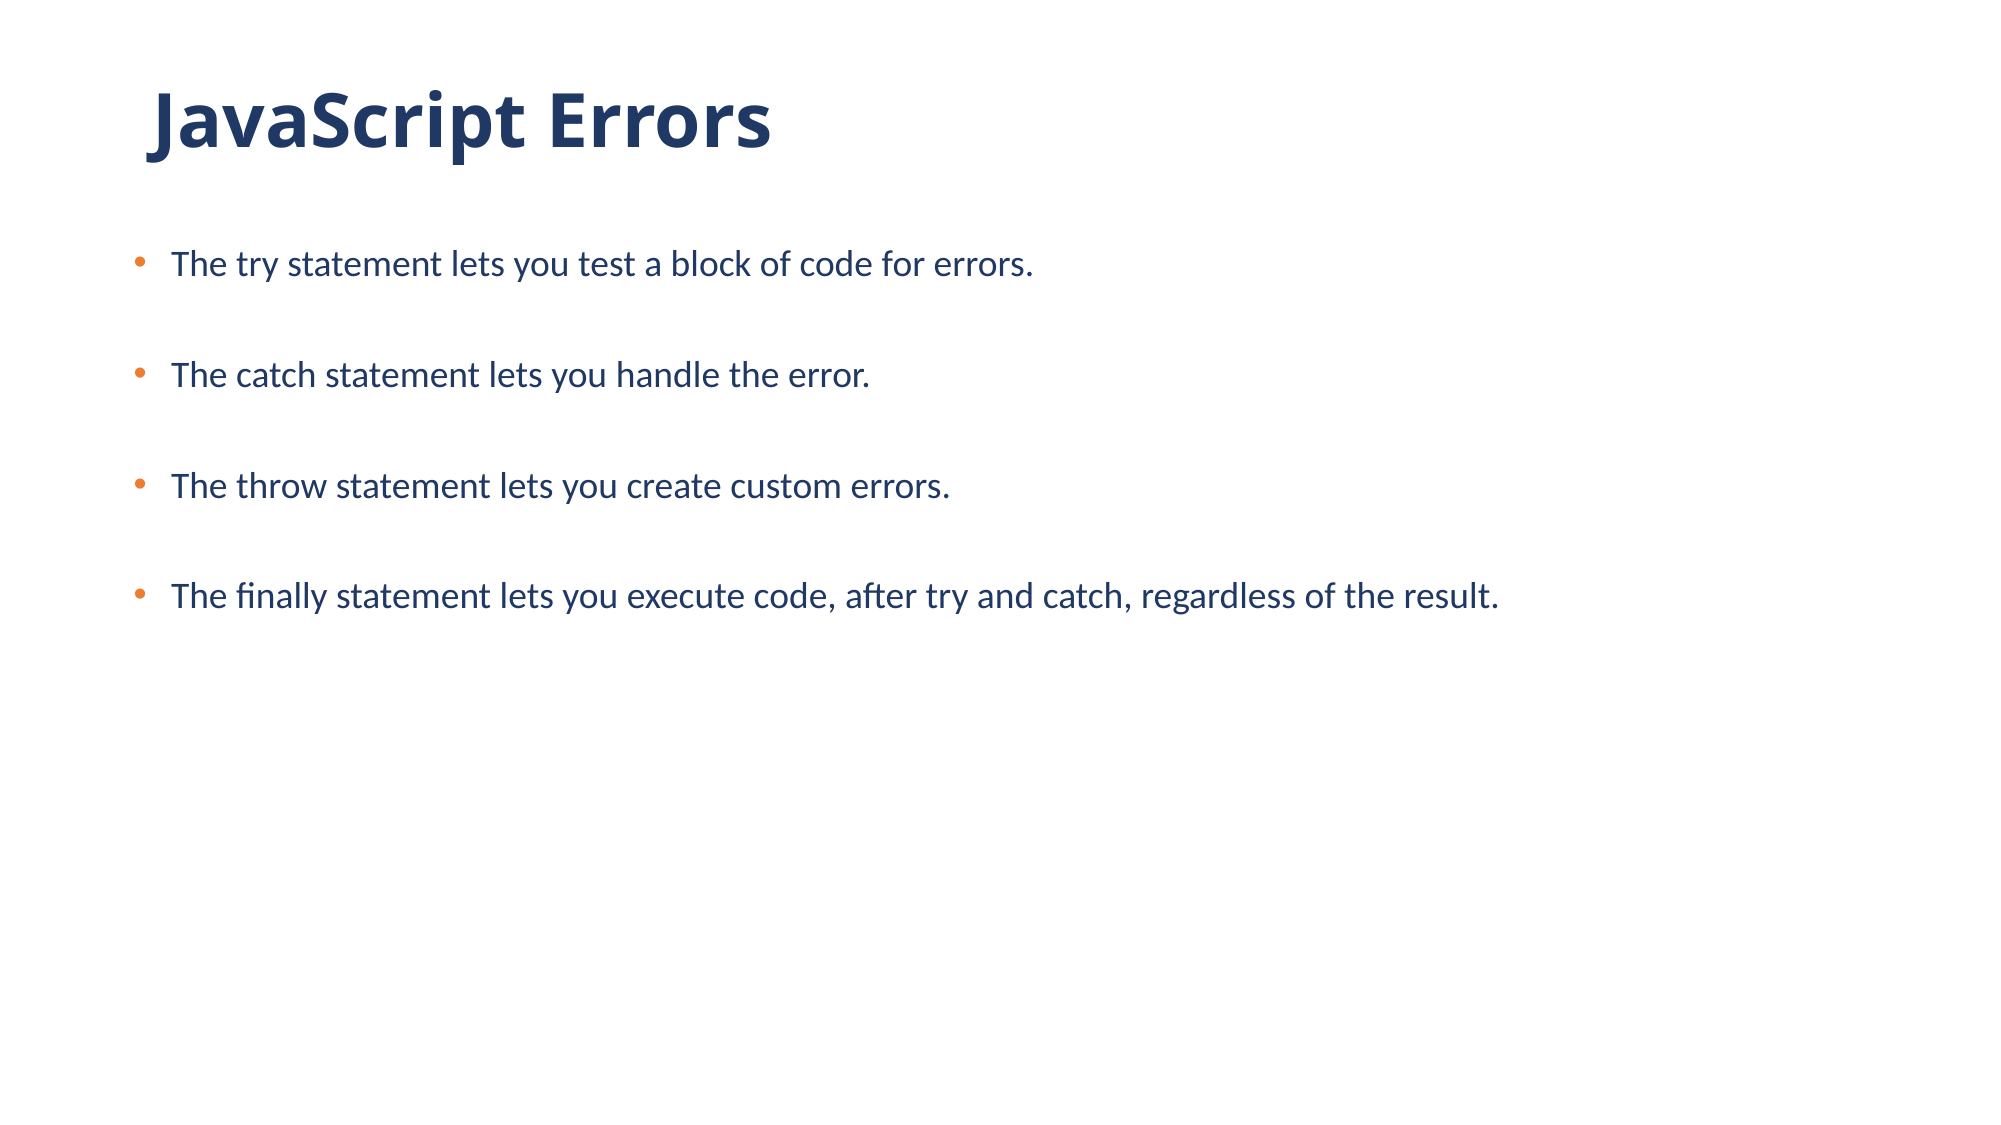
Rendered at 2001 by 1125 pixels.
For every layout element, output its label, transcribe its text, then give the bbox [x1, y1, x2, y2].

list The try statement lets you test a block of code for errors. The catch statement lets you handle the error. The throw statement lets you create custom errors. The finally statement lets you execute code, after try and catch, regardless of the result. [118, 186, 1844, 1050]
title JavaScript Errors [137, 59, 1863, 187]
